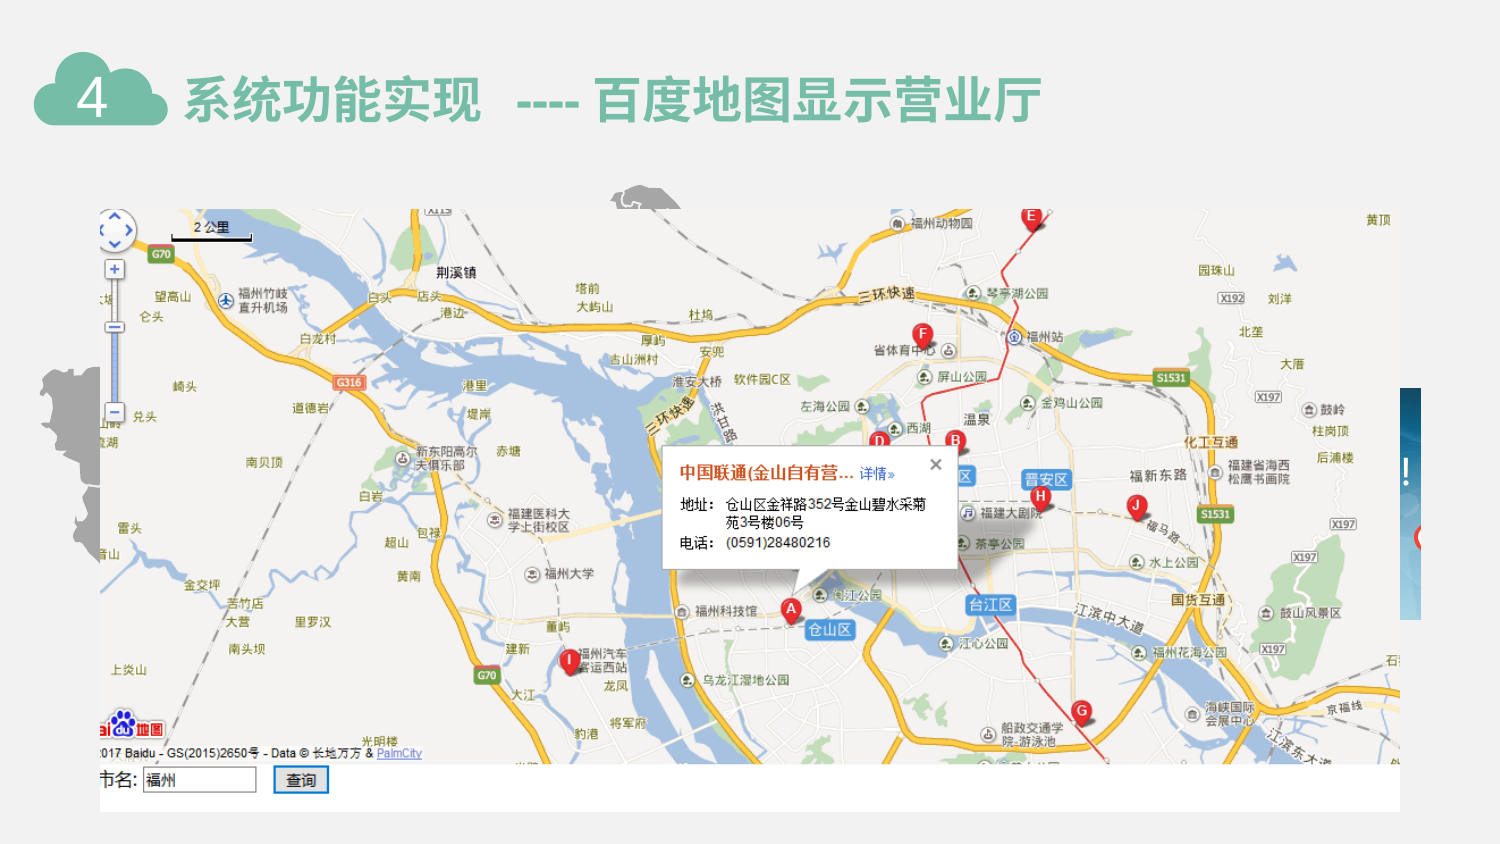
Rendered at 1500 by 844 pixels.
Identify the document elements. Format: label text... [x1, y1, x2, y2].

text_box 系统功能实现 ----百度地图显示营业厅 [168, 61, 1388, 137]
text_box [33, 51, 168, 138]
picture [100, 209, 1421, 812]
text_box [39, 184, 788, 804]
